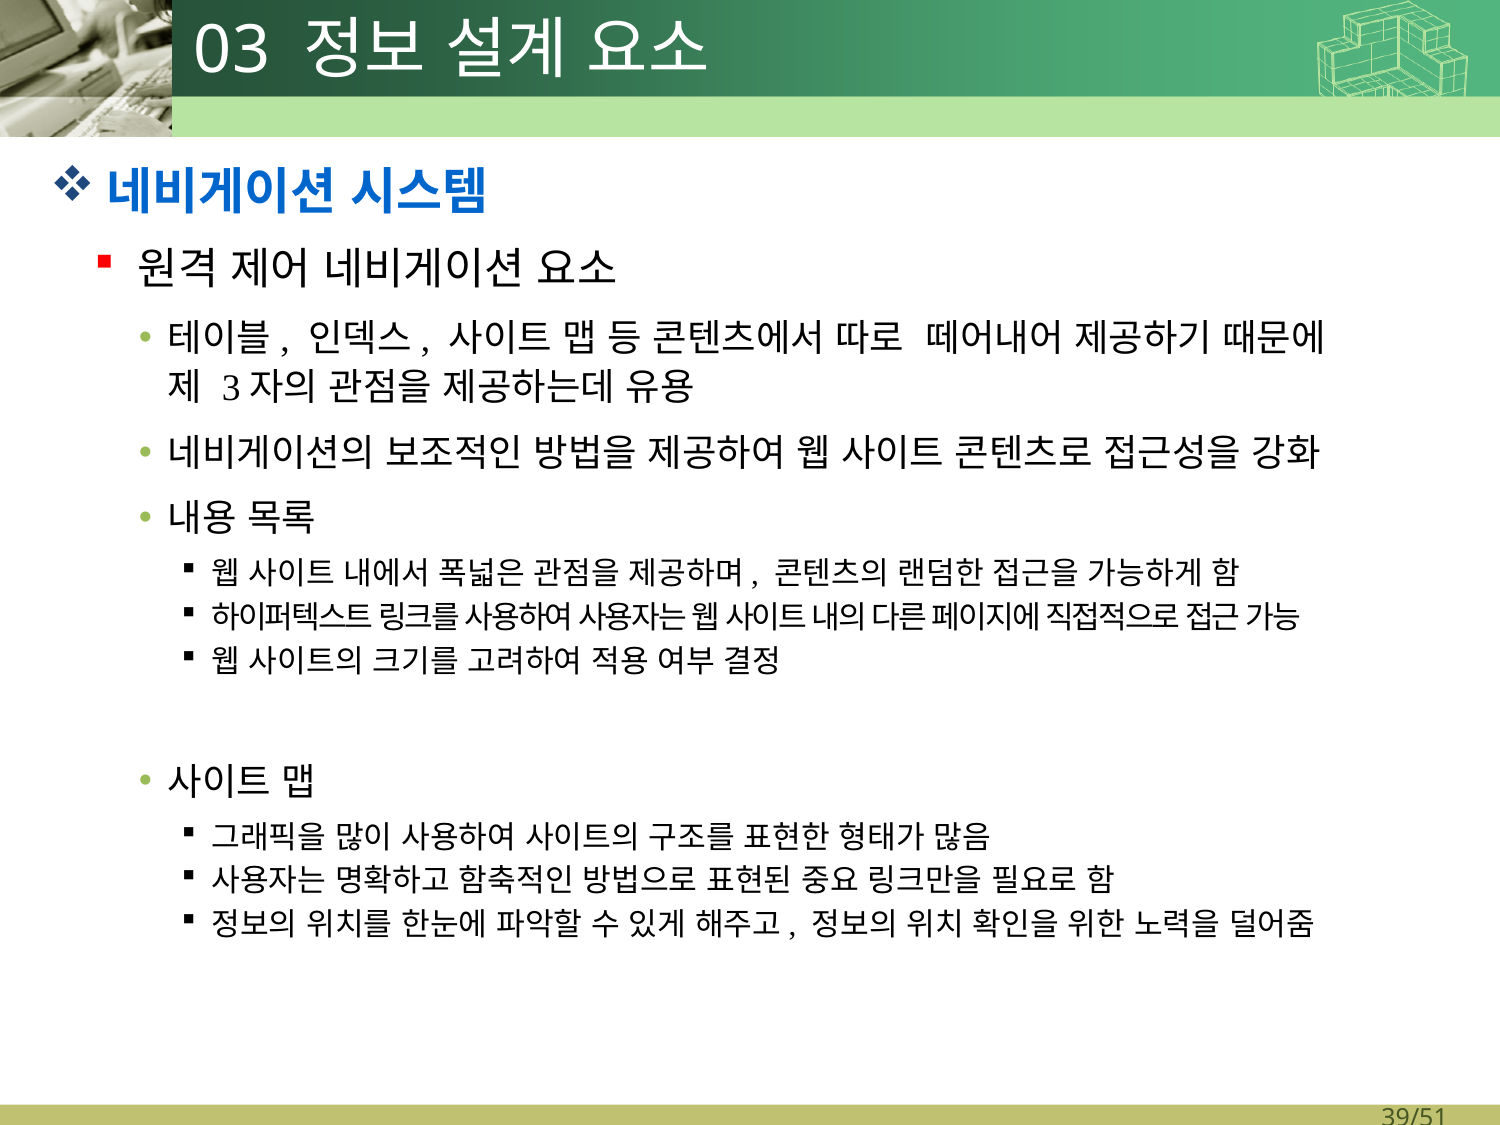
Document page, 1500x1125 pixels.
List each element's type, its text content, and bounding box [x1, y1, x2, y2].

list 네비게이션 시스템 원격 제어 네비게이션 요소 테이블, 인덱스, 사이트 맵 등 콘텐츠에서 따로 떼어내어 제공하기 때문에 제 3자의 관점을 제공하는데 유용 네비게이션의 보조적인 방법을 제공하여 웹 사이트 콘텐츠로 접근성을 강화 내용 목록 웹 사이트 내에서 폭넓은 관점을 제공하며, 콘텐츠의 랜덤한 접근을 가능하게 함 하이퍼텍스트 링크를 사용하여 사용자는 웹 사이트 내의 다른 페이지에 직접적으로 접근 가능 웹 사이트의 크기를 고려하여 적용 여부 결정 사이트 맵 그래픽을 많이 사용하여 사이트의 구조를 표현한 형태가 많음 사용자는 명확하고 함축적인 방법으로 표현된 중요 링크만을 필요로 함 정보의 위치를 한눈에 파악할 수 있게 해주고, 정보의 위치 확인을 위한 노력을 덜어줌 [35, 152, 1459, 1079]
title 03 정보 설계 요소 [178, 9, 1339, 82]
picture [0, 0, 1500, 151]
